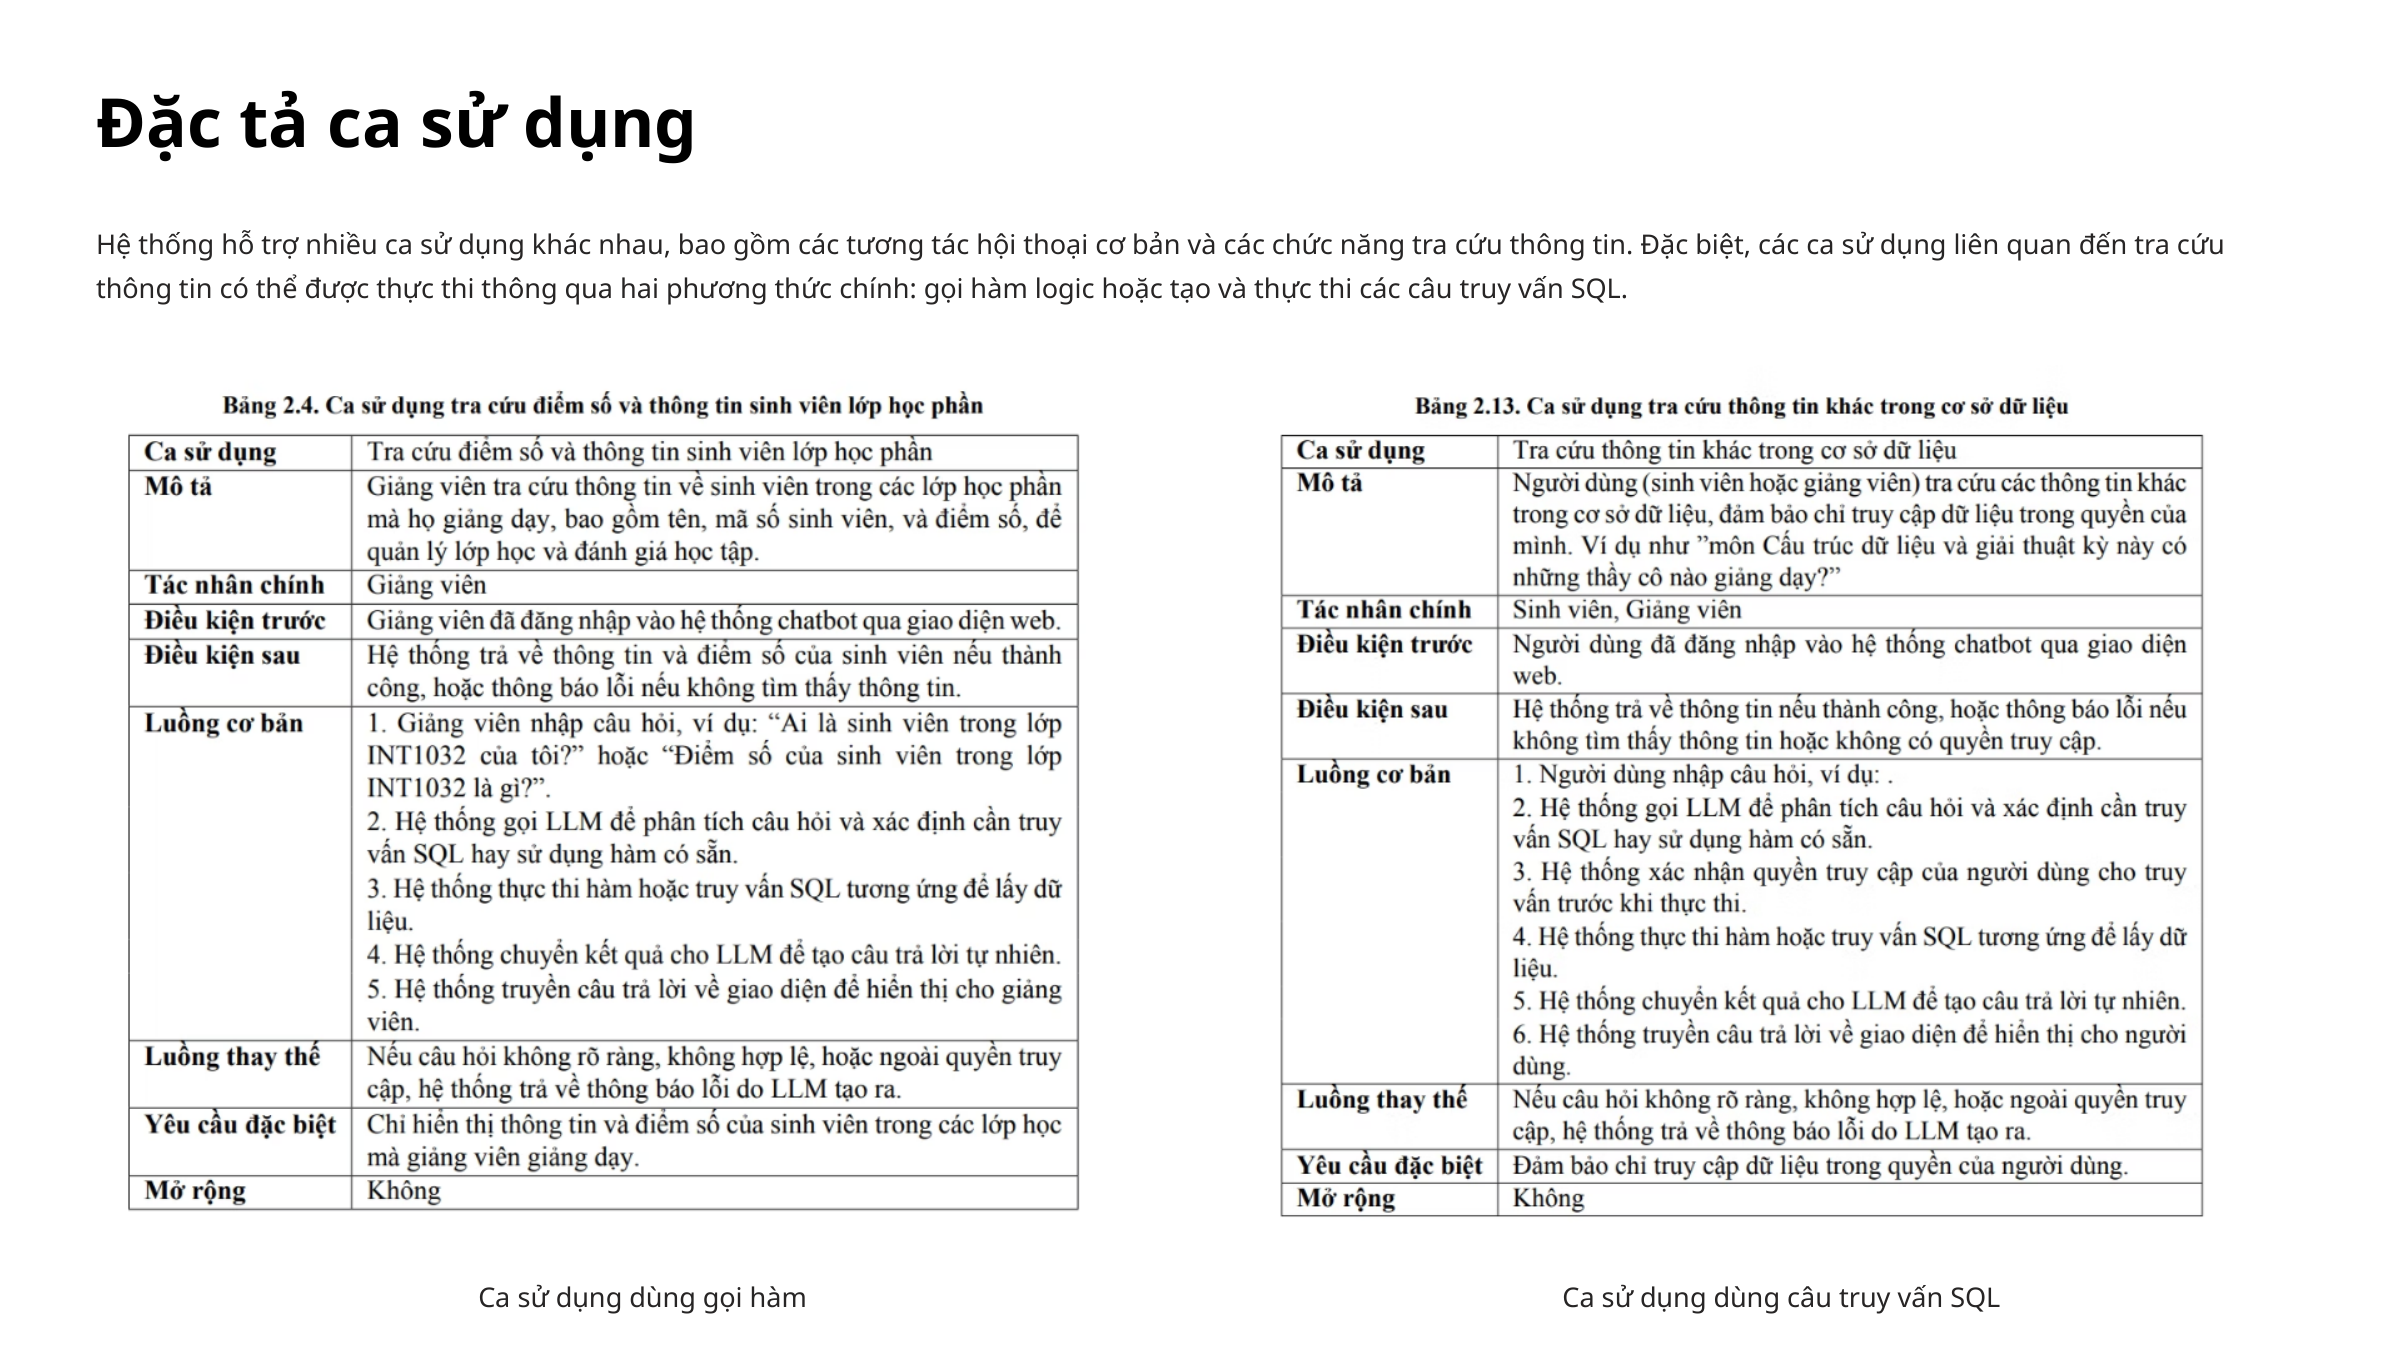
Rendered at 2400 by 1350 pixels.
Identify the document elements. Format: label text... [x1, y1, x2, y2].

text_box Ca sử dụng dùng gọi hàm [95, 1269, 1190, 1314]
text_box Đặc tả ca sử dụng [95, 75, 782, 161]
text_box Ca sử dụng dùng câu truy vấn SQL [1257, 1269, 2306, 1314]
picture [1257, 365, 2248, 1239]
picture [95, 365, 1148, 1239]
text_box Hệ thống hỗ trợ nhiều ca sử dụng khác nhau, bao gồm các tương tác hội thoại cơ bản và các chức năng tra cứu thông tin. Đặc biệt, các ca sử dụng liên quan đến tra cứu thông tin có thể được thực thi thông qua hai phương thức chính: gọi hàm logic hoặc tạo và thực thi các câu truy vấn SQL. [95, 215, 2304, 304]
